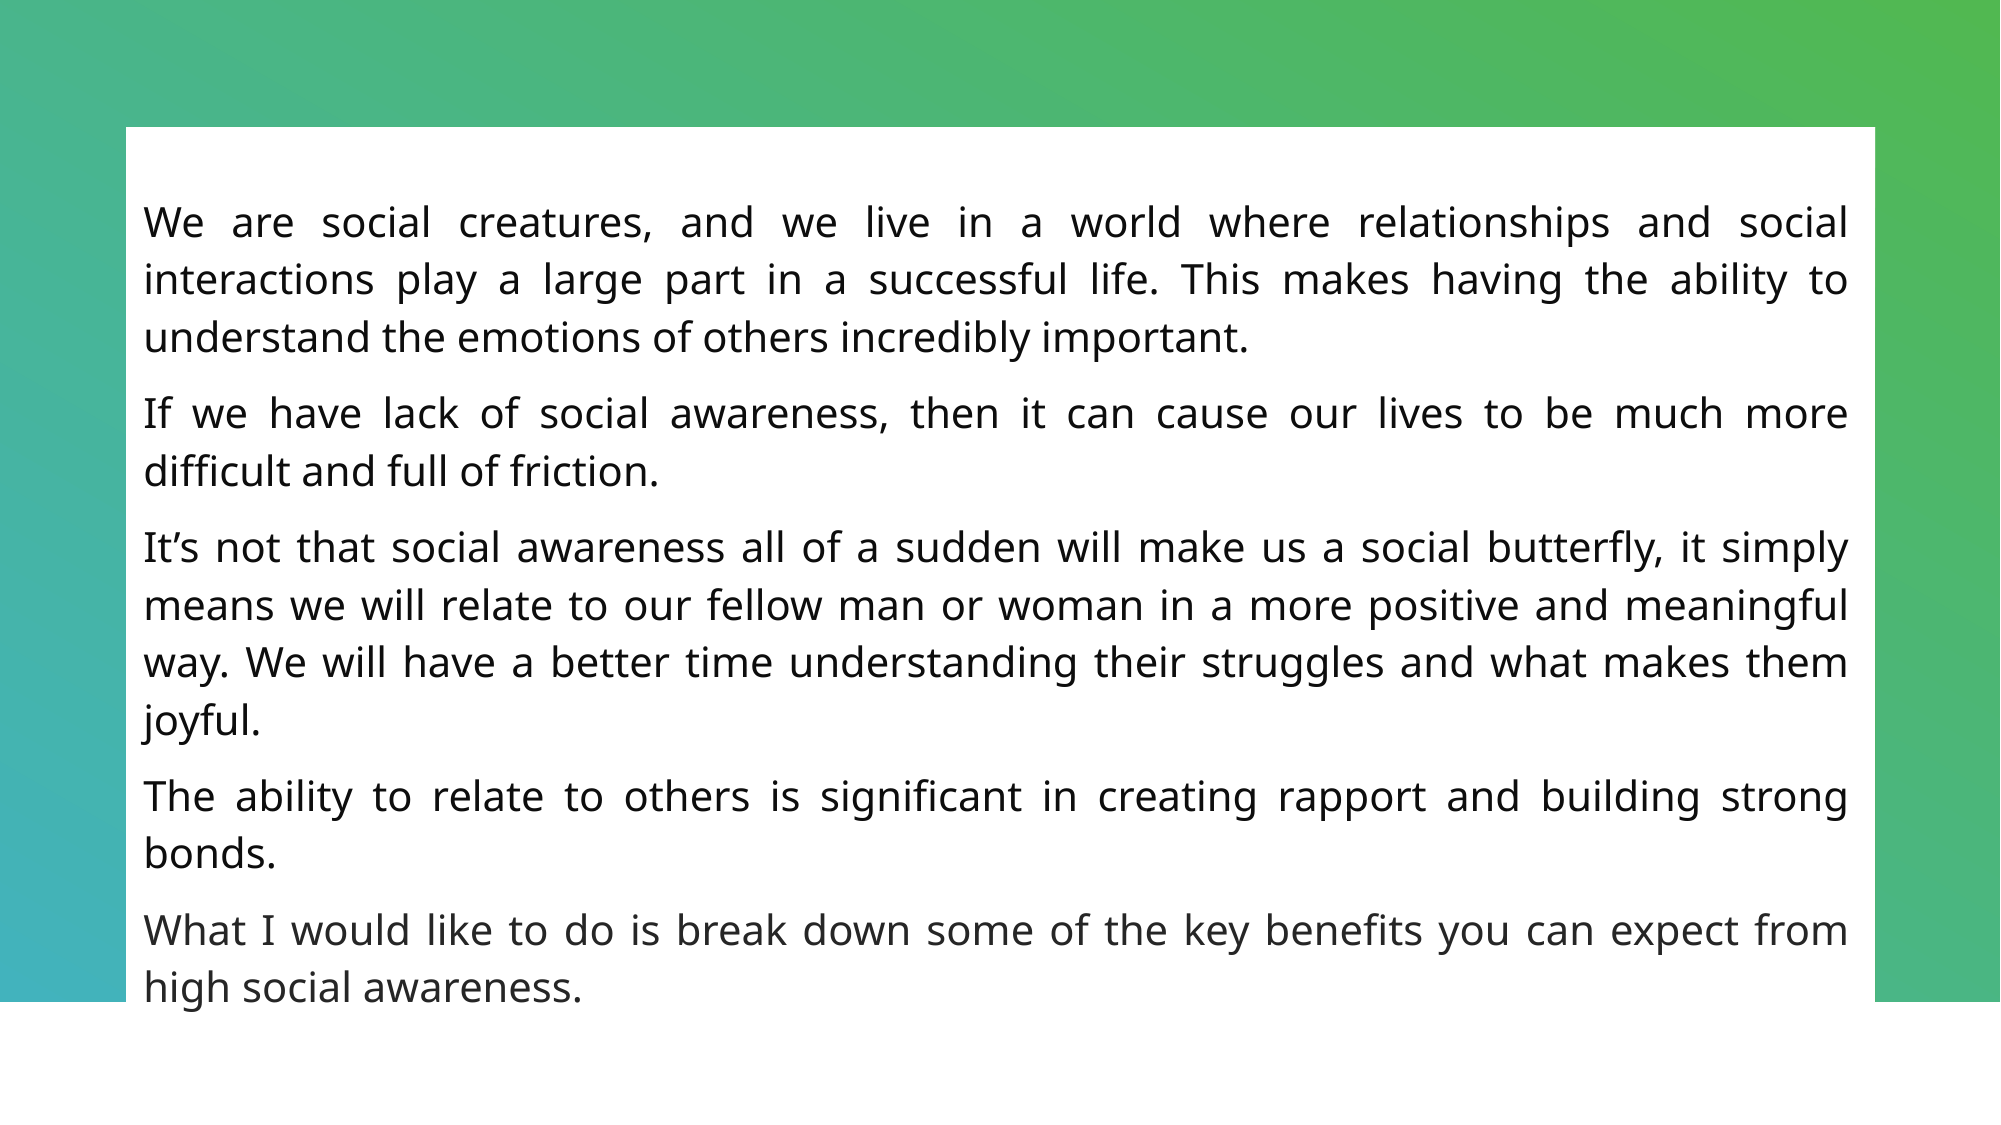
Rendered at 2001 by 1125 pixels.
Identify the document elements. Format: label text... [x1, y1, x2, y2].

subtitle We are social creatures, and we live in a world where relationships and social interactions play a large part in a successful life. This makes having the ability to understand the emotions of others incredibly important. If we have lack of social awareness, then it can cause our lives to be much more difficult and full of friction. It’s not that social awareness all of a sudden will make us a social butterfly, it simply means we will relate to our fellow man or woman in a more positive and meaningful way. We will have a better time understanding their struggles and what makes them joyful. The ability to relate to others is significant in creating rapport and building strong bonds. What I would like to do is break down some of the key benefits you can expect from high social awareness. [128, 126, 1865, 992]
